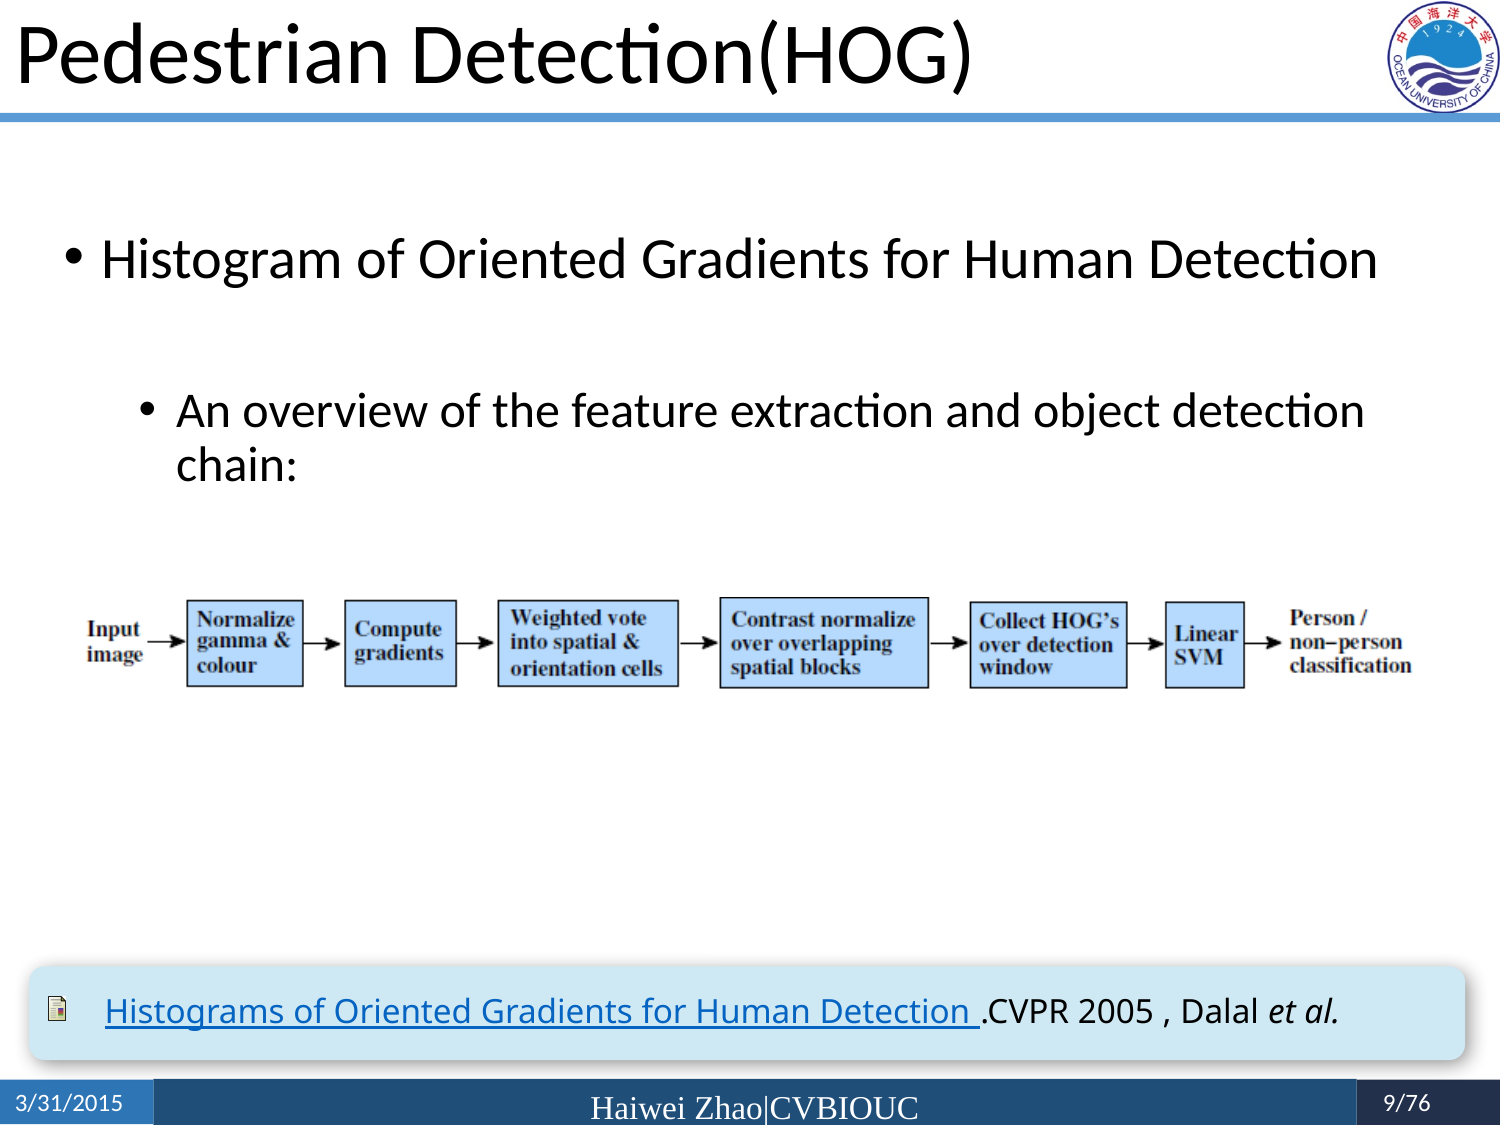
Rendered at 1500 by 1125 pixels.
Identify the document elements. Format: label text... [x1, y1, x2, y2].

picture [81, 597, 1414, 692]
text_box Histograms of Oriented Gradients for Human Detection .CVPR 2005 , Dalal et al. [27, 965, 1467, 1062]
list Histogram of Oriented Gradients for Human Detection An overview of the feature extraction and object detection chain: [48, 129, 1446, 958]
picture [48, 996, 72, 1021]
title Pedestrian Detection(HOG) [0, 0, 1375, 110]
picture [1387, 1, 1500, 112]
